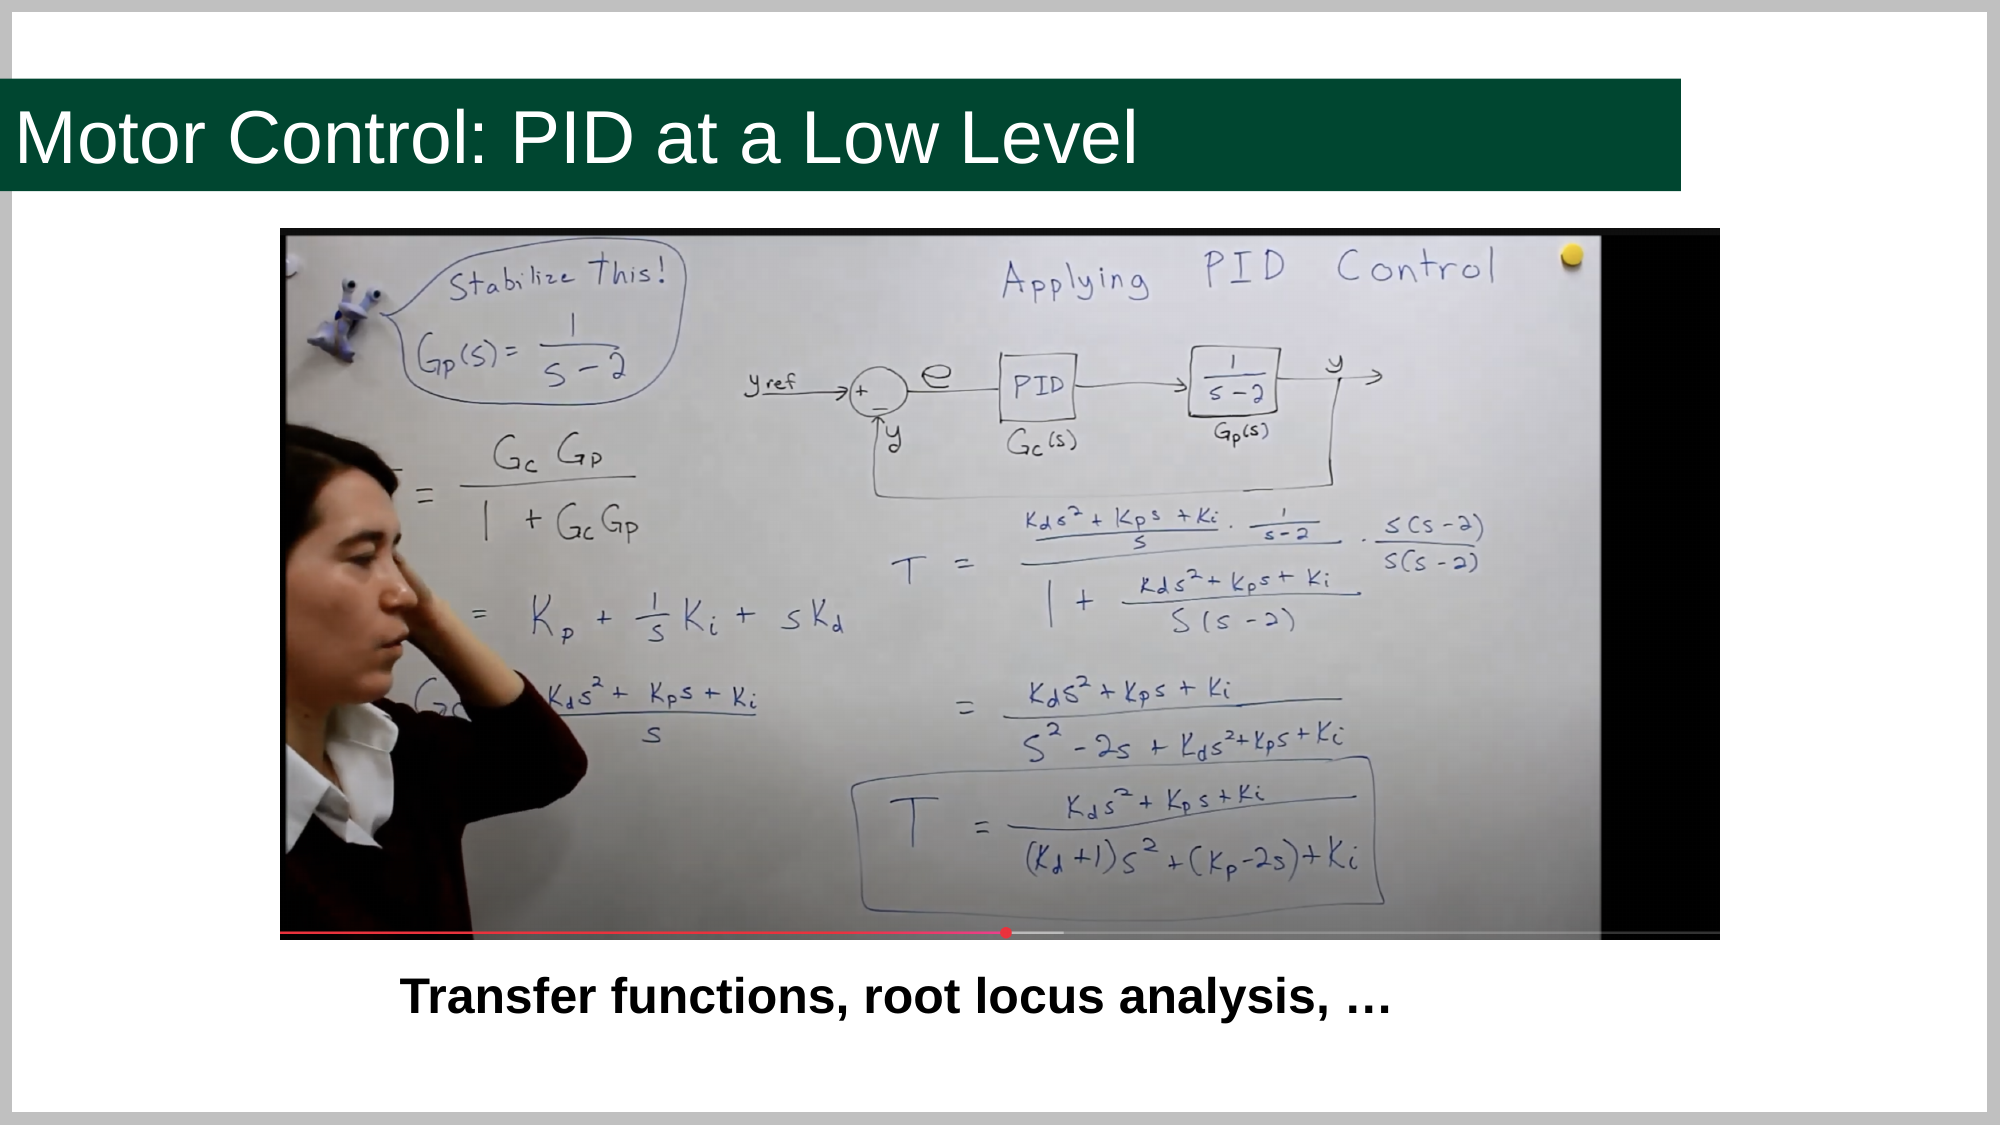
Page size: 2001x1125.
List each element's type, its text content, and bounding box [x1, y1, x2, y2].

text_box [0, 78, 1681, 192]
text_box Motor Control: PID at a Low Level [0, 84, 1652, 184]
text_box [0, 0, 2000, 1125]
text_box Transfer functions, root locus analysis, … [384, 956, 1410, 1032]
picture [280, 228, 1720, 940]
